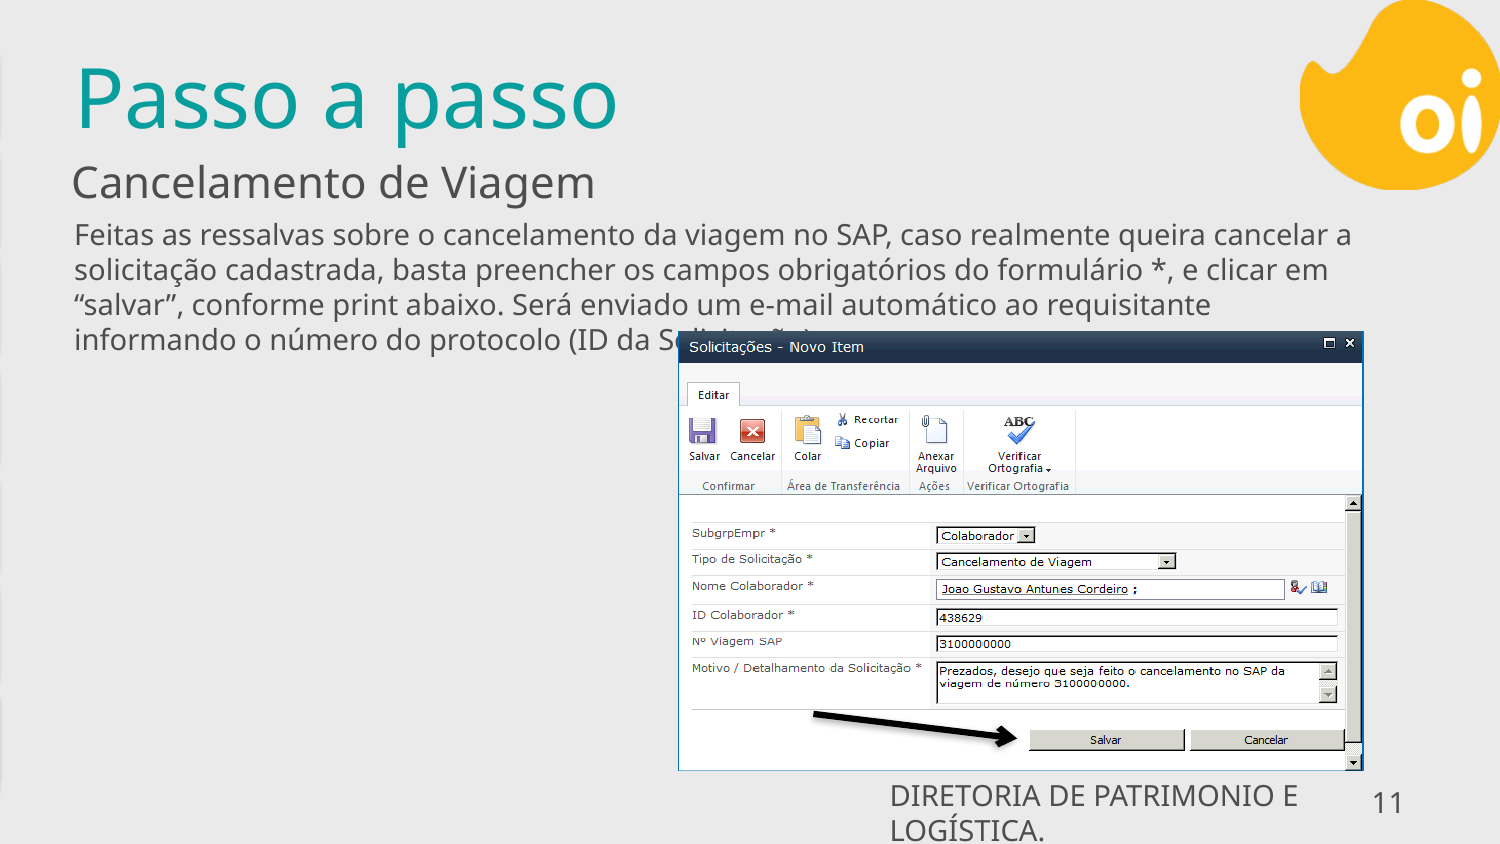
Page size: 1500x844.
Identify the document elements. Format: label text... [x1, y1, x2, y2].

text_box Feitas as ressalvas sobre o cancelamento da viagem no SAP, caso realmente queira cancelar a solicitação cadastrada, basta preencher os campos obrigatórios do formulário *, e clicar em “salvar”, conforme print abaixo. Será enviado um e-mail automático ao requisitante informando o número do protocolo (ID da Solicitação). [74, 216, 1364, 302]
picture [1299, 0, 1500, 190]
text_box DIRETORIA DE PATRIMONIO E LOGÍSTICA. [874, 779, 1350, 816]
text_box 11 [1356, 777, 1433, 823]
text_box Cancelamento de Viagem [56, 155, 1346, 215]
text_box Passo a passo [74, 58, 1294, 129]
picture [678, 331, 1364, 771]
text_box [813, 713, 1018, 739]
